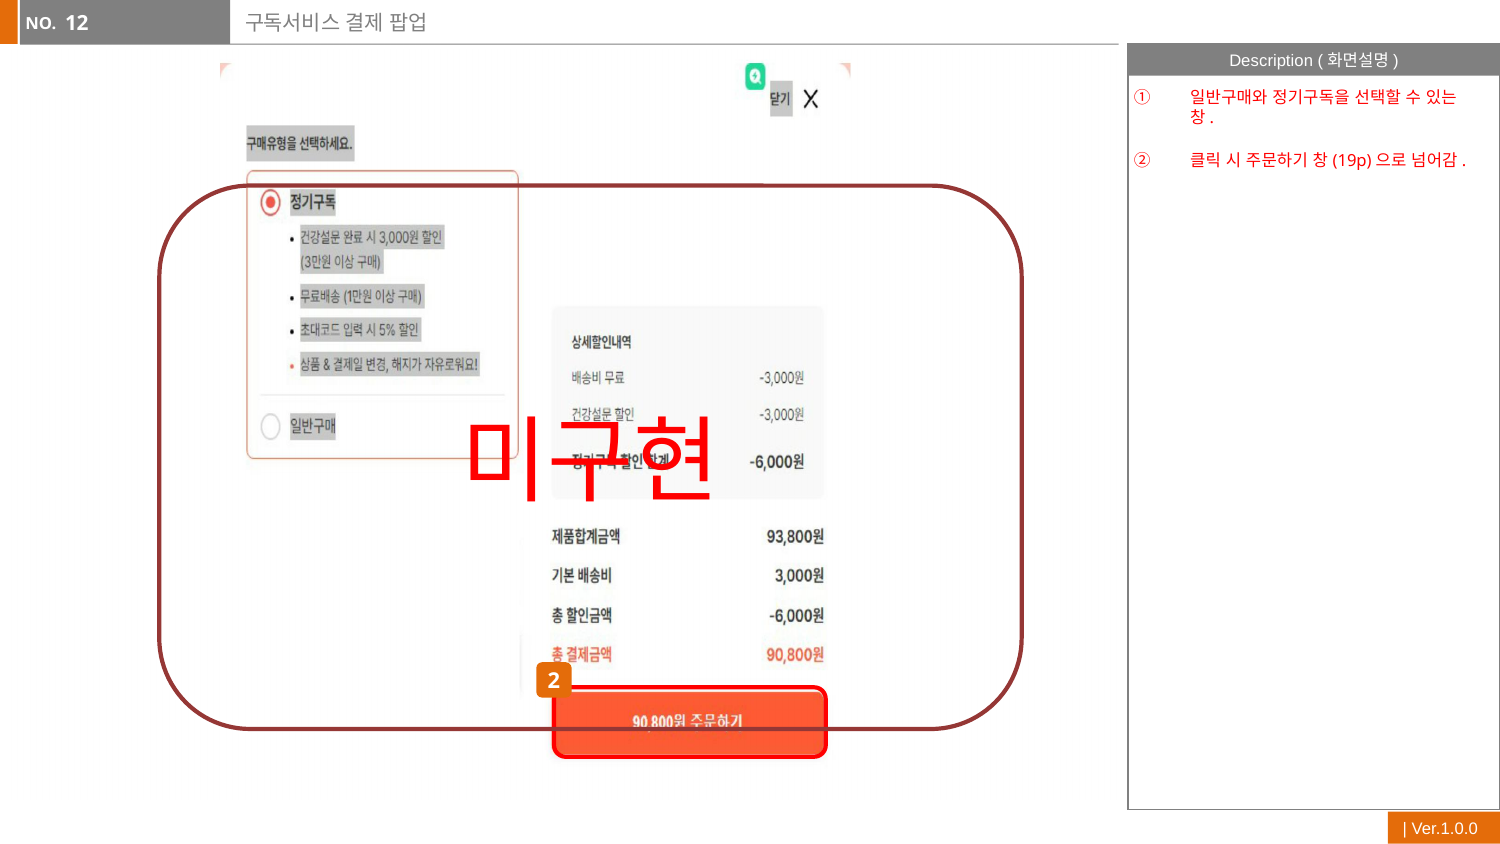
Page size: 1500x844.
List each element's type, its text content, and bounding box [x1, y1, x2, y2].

list 12 [64, 2, 231, 47]
list 일반구매와 정기구독을 선택할 수 있는 창. 클릭 시 주문하기 창(19p)으로 넘어감. [1128, 79, 1500, 812]
title 구독서비스 결제 팝업 [231, 2, 1117, 48]
picture [5, 48, 1117, 801]
